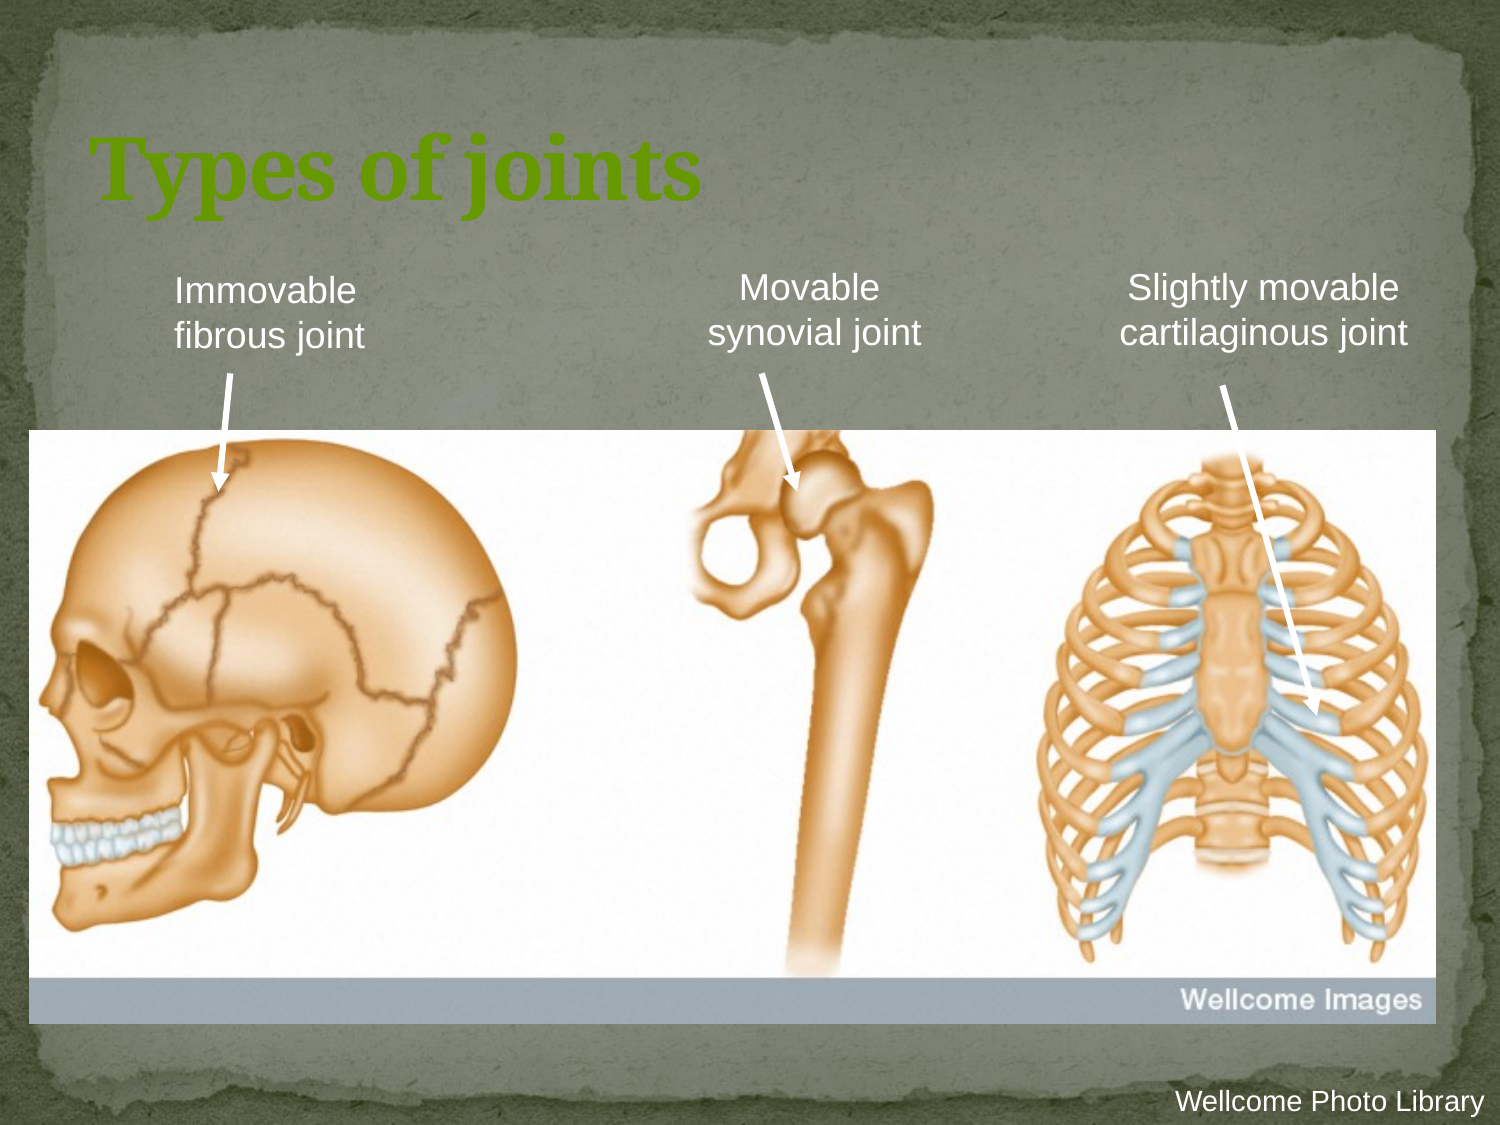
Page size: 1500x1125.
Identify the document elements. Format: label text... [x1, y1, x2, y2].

text_box Slightly movable cartilaginous joint [1080, 255, 1447, 361]
text_box Immovable fibrous joint [159, 258, 431, 363]
title Types of joints [74, 24, 1425, 225]
text_box Wellcome Photo Library [779, 1074, 1500, 1125]
picture [0, 0, 1500, 1125]
text_box Movable synovial joint [631, 255, 998, 361]
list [30, 431, 1437, 1023]
